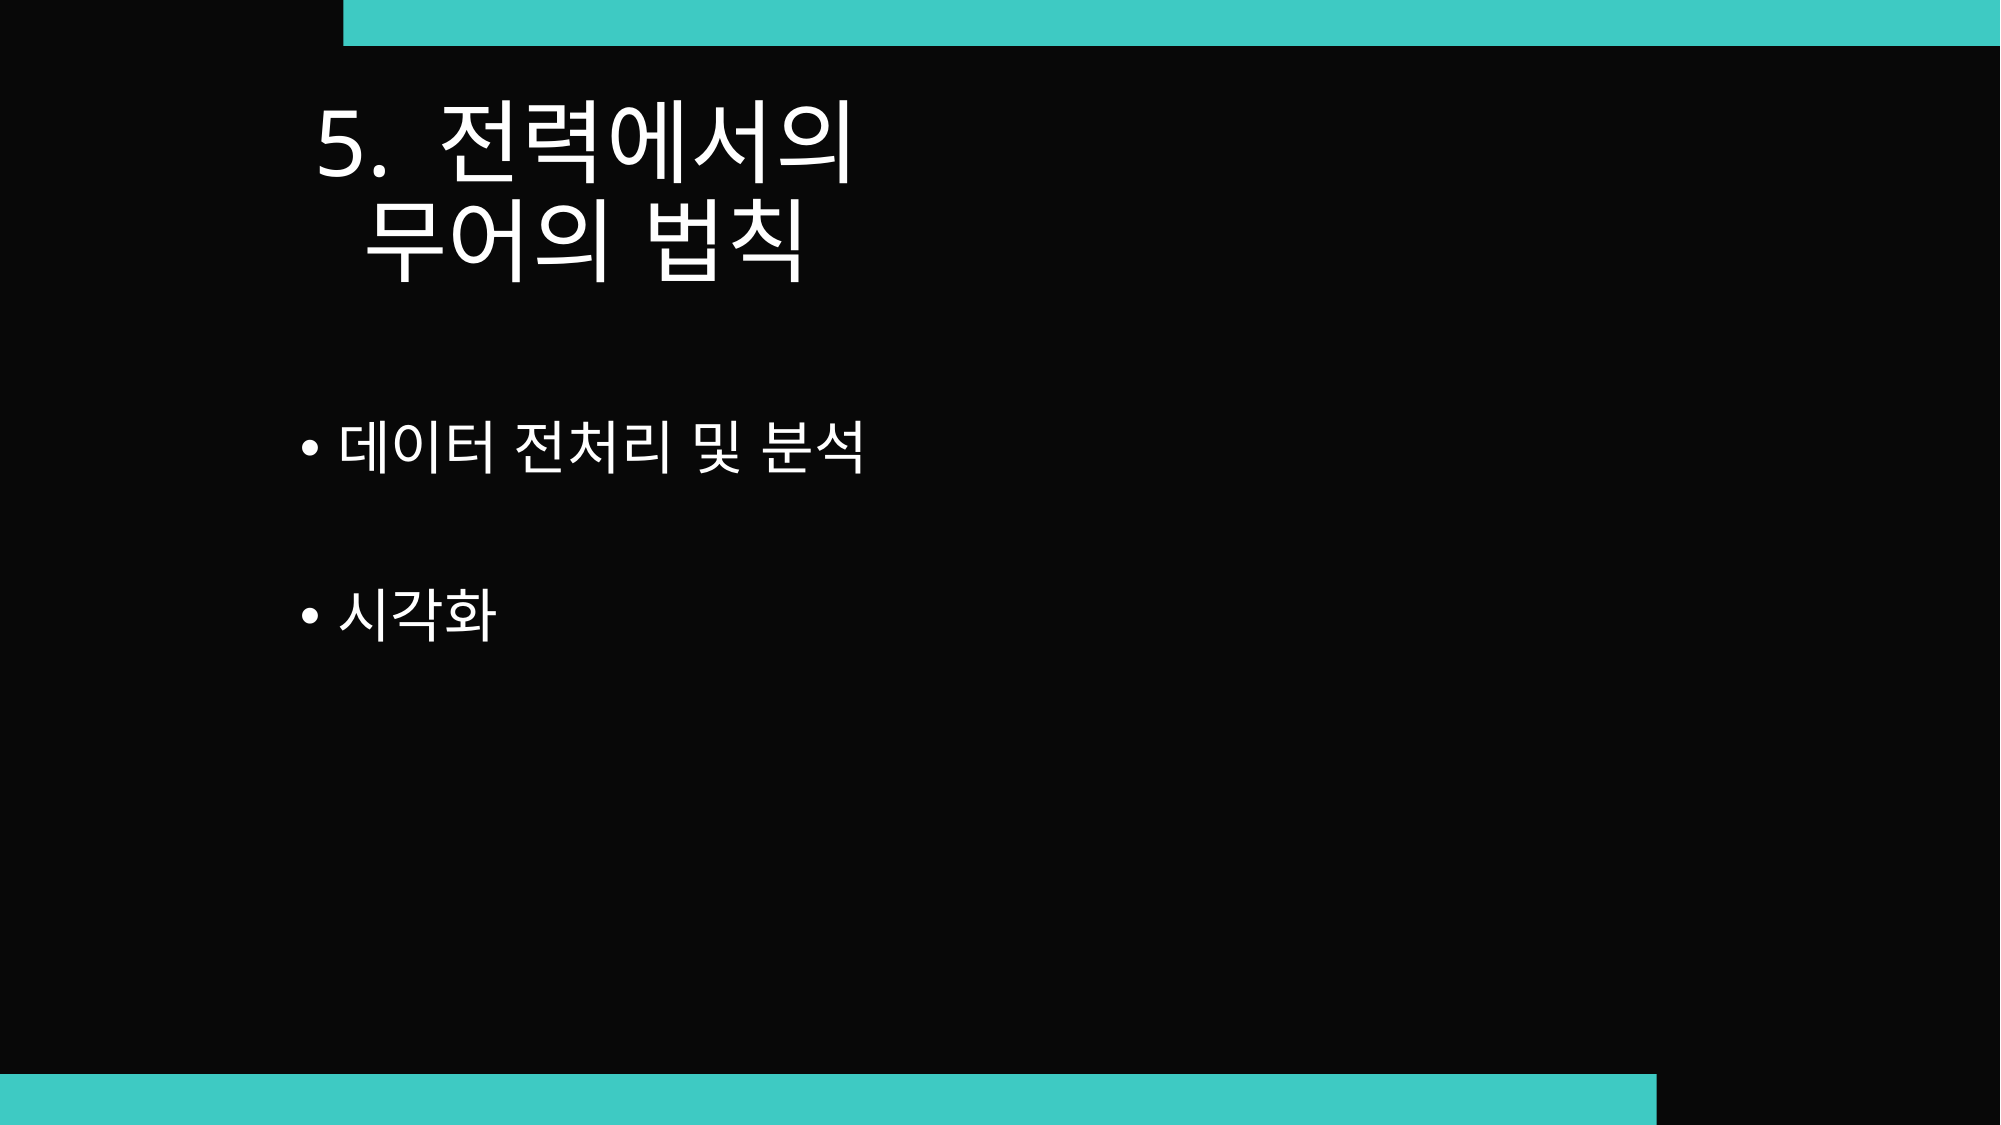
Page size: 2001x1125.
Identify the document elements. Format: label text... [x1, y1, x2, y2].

title 5. 전력에서의 무어의 법칙 [174, 87, 1000, 306]
list 데이터 전처리 및 분석 시각화 [284, 411, 891, 674]
